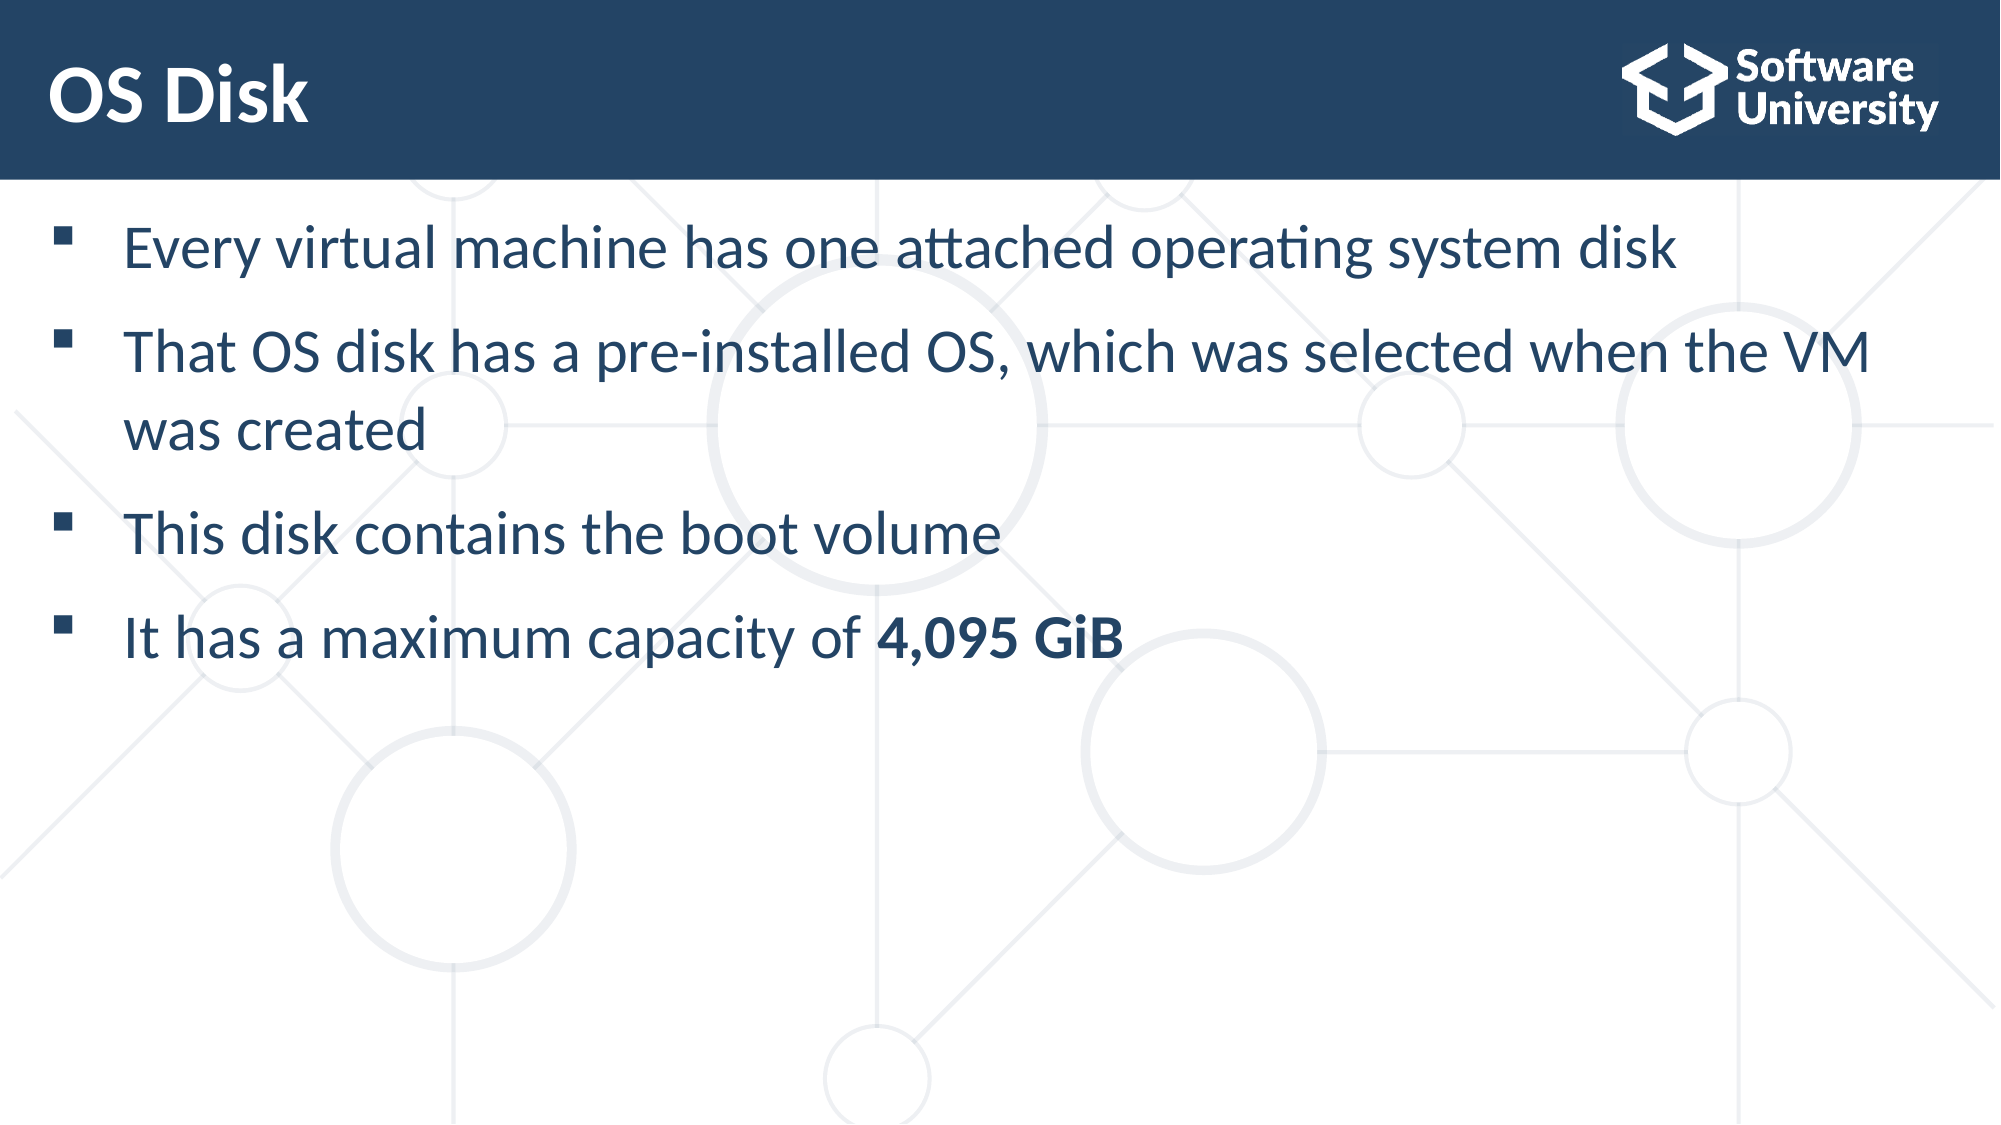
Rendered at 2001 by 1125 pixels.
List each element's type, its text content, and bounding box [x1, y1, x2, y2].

title OS Disk [31, 16, 1591, 162]
list Every virtual machine has one attached operating system disk That OS disk has a pre-installed OS, which was selected when the VM was created This disk contains the boot volume It has a maximum capacity of 4,095 GiB [31, 196, 1970, 1050]
picture [1622, 43, 1939, 136]
